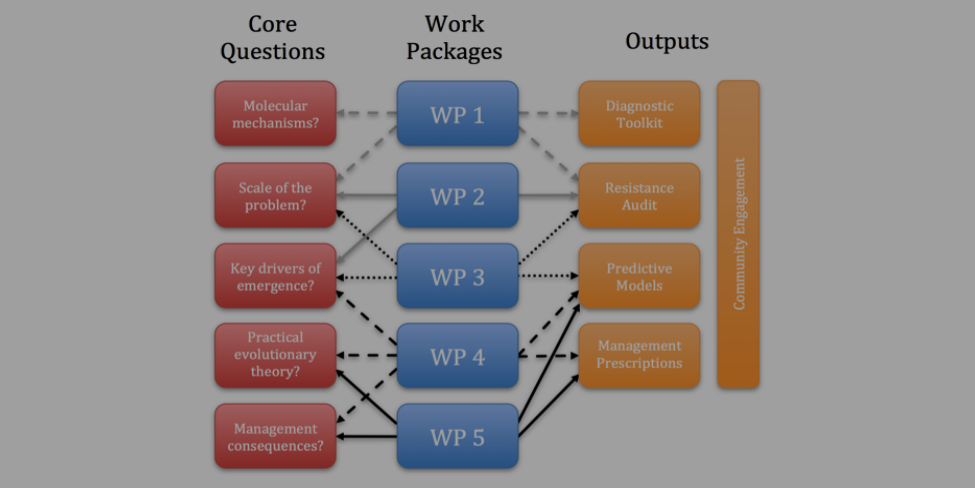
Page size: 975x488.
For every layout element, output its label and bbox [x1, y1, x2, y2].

text_box [0, 0, 975, 488]
picture [203, 0, 771, 479]
